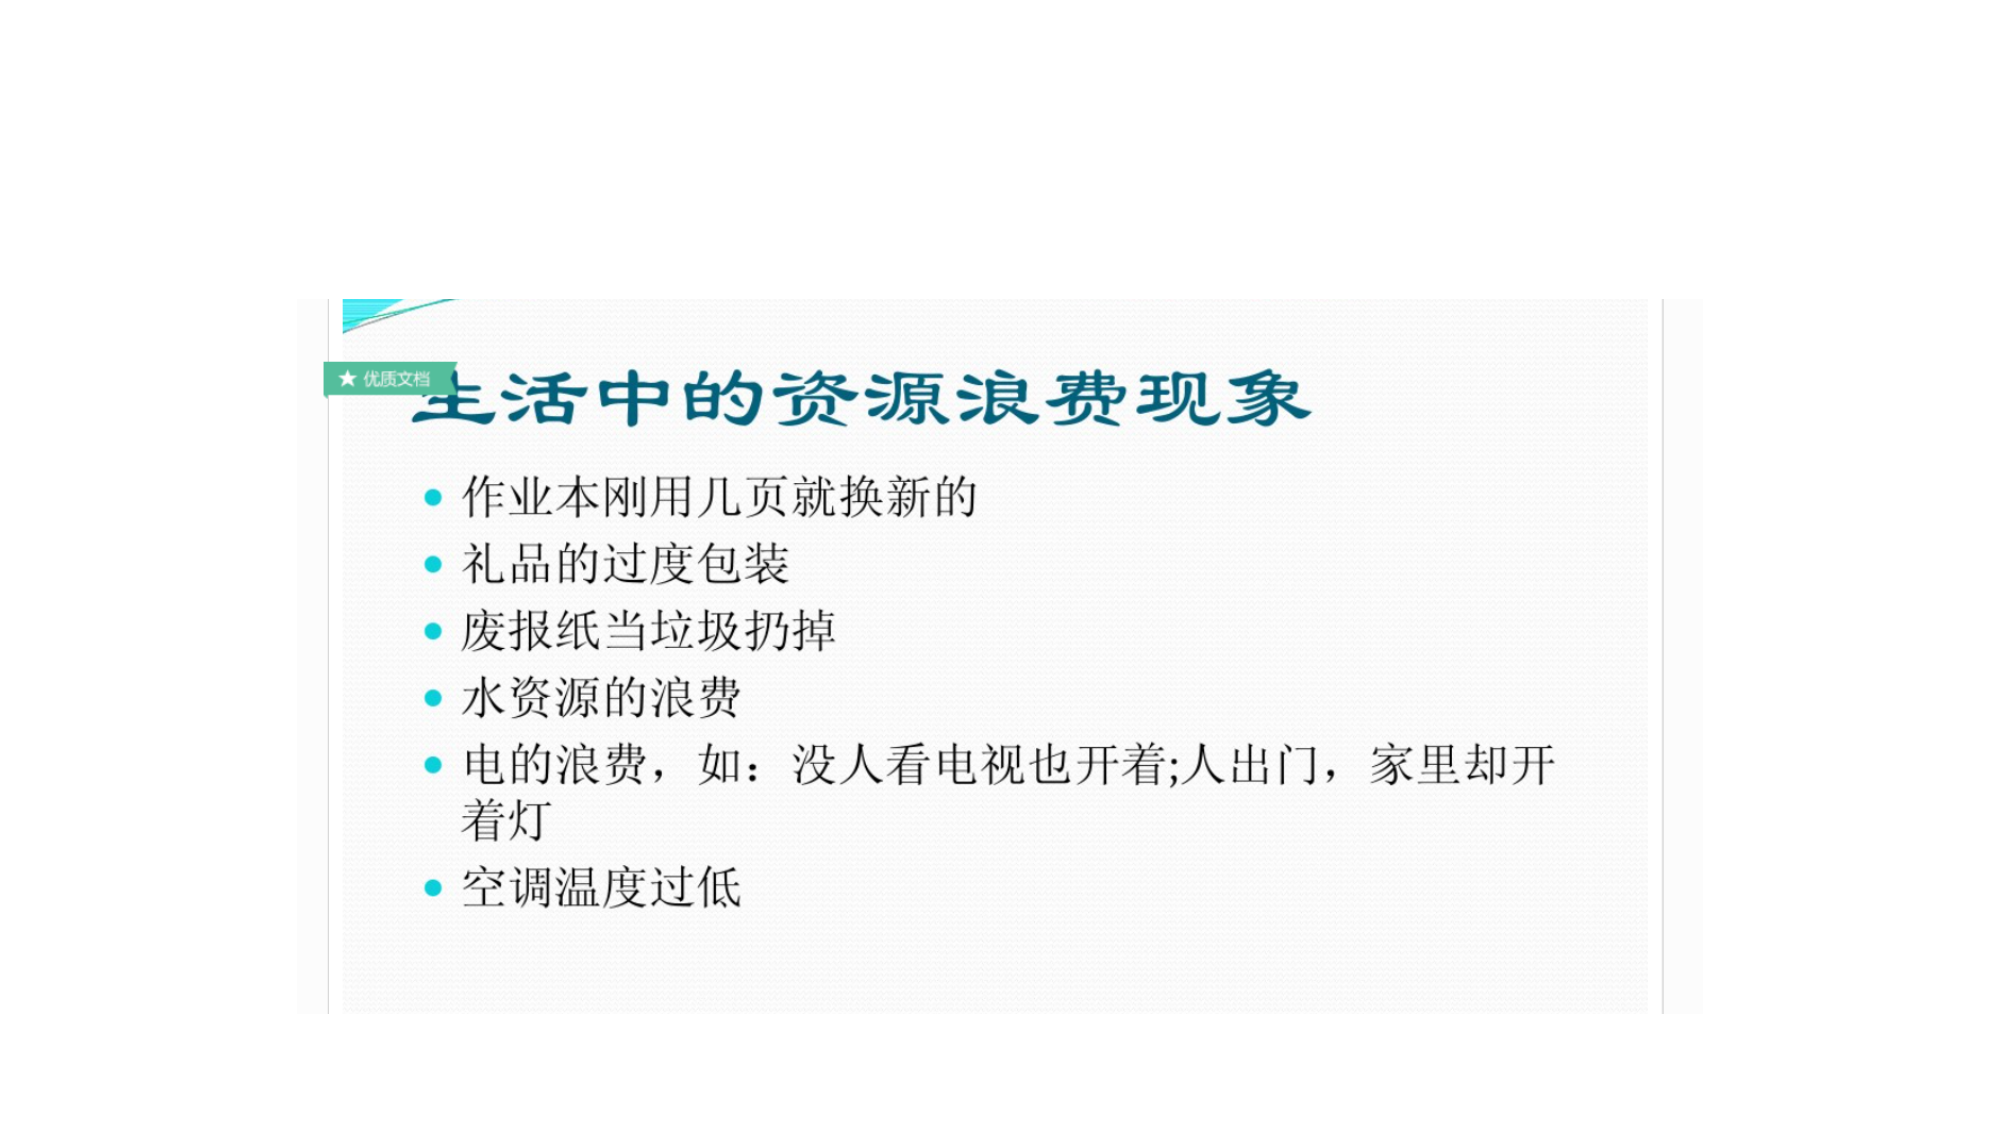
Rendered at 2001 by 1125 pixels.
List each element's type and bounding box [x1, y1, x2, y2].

list [297, 299, 1703, 1014]
